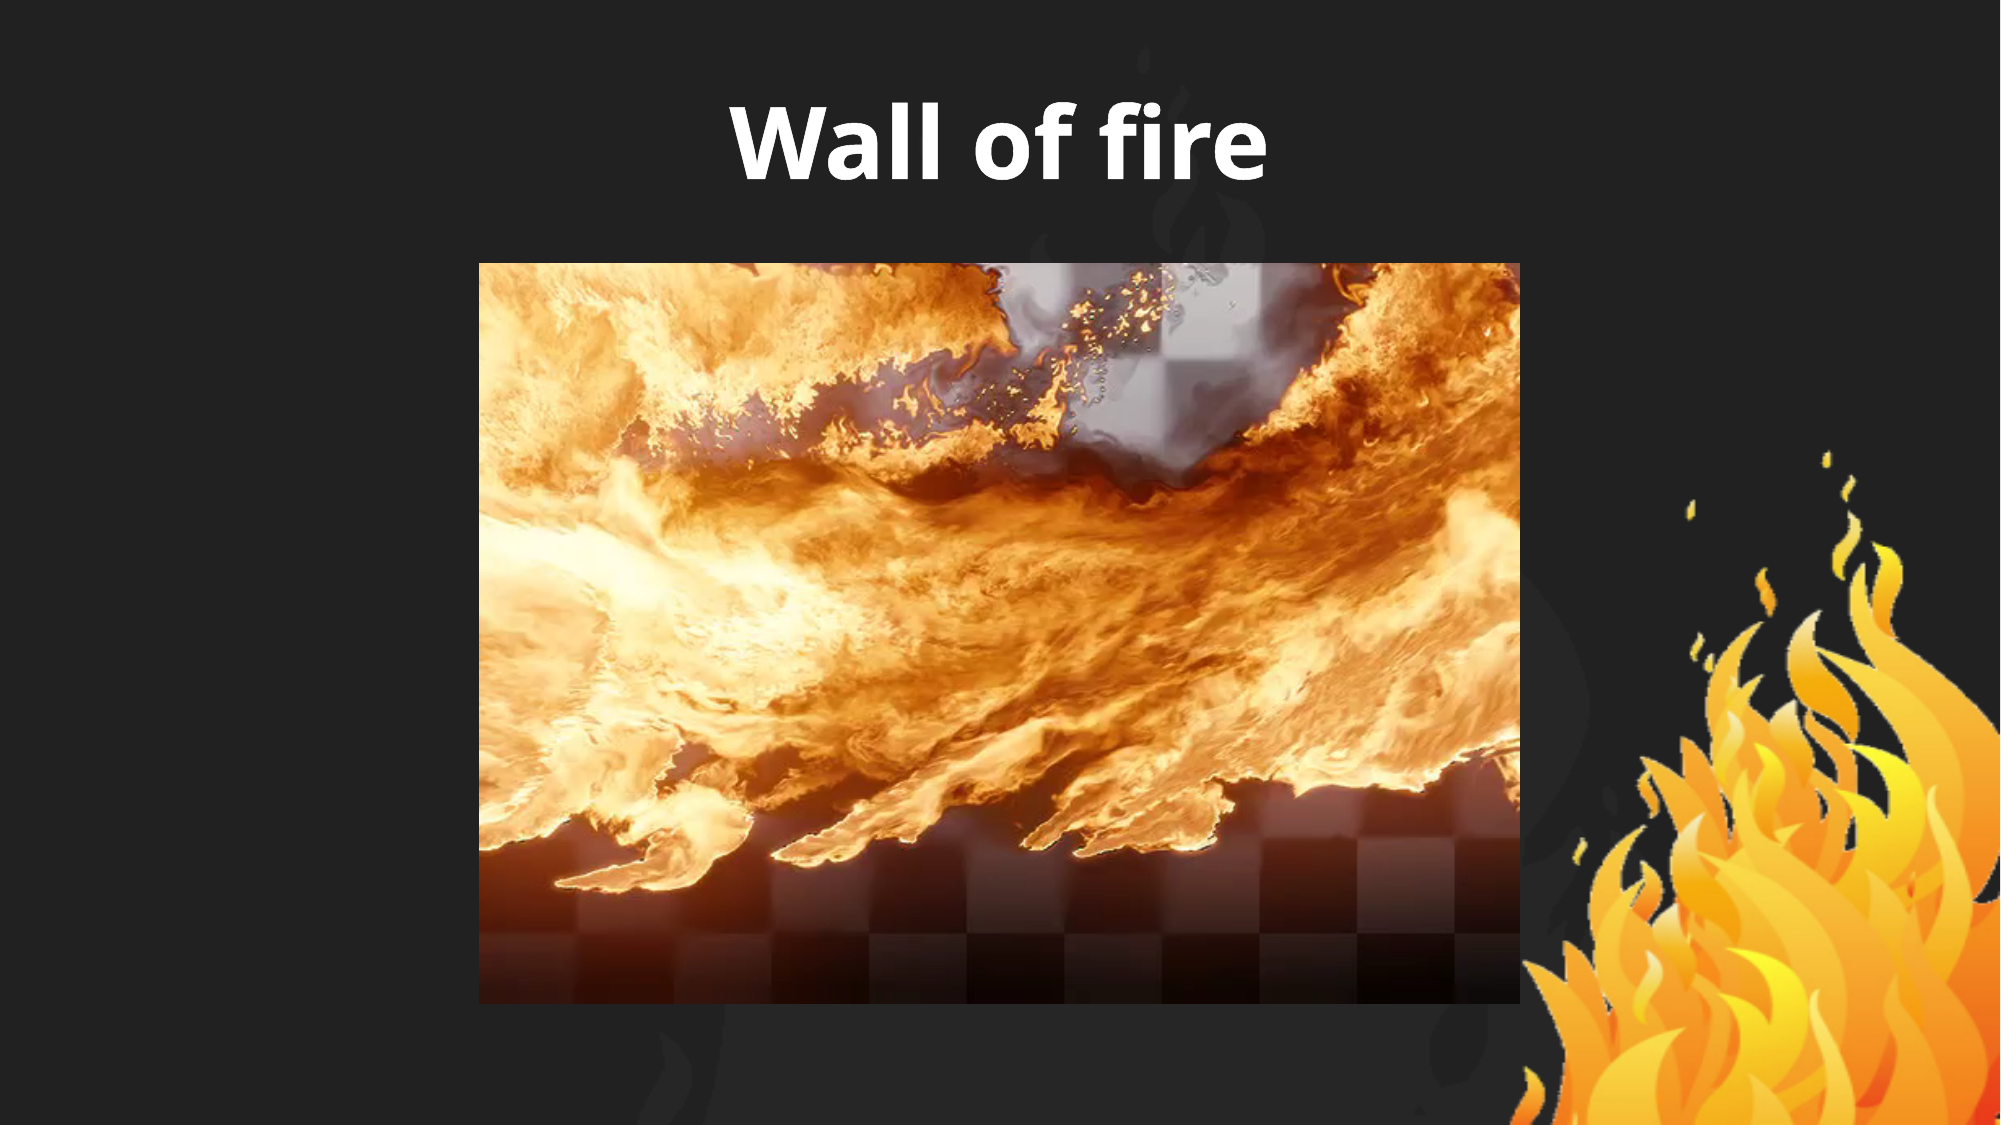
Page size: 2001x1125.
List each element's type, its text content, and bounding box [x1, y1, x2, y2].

title Wall of fire [99, 45, 1900, 233]
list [478, 262, 1521, 1006]
picture [0, 0, 2001, 1125]
